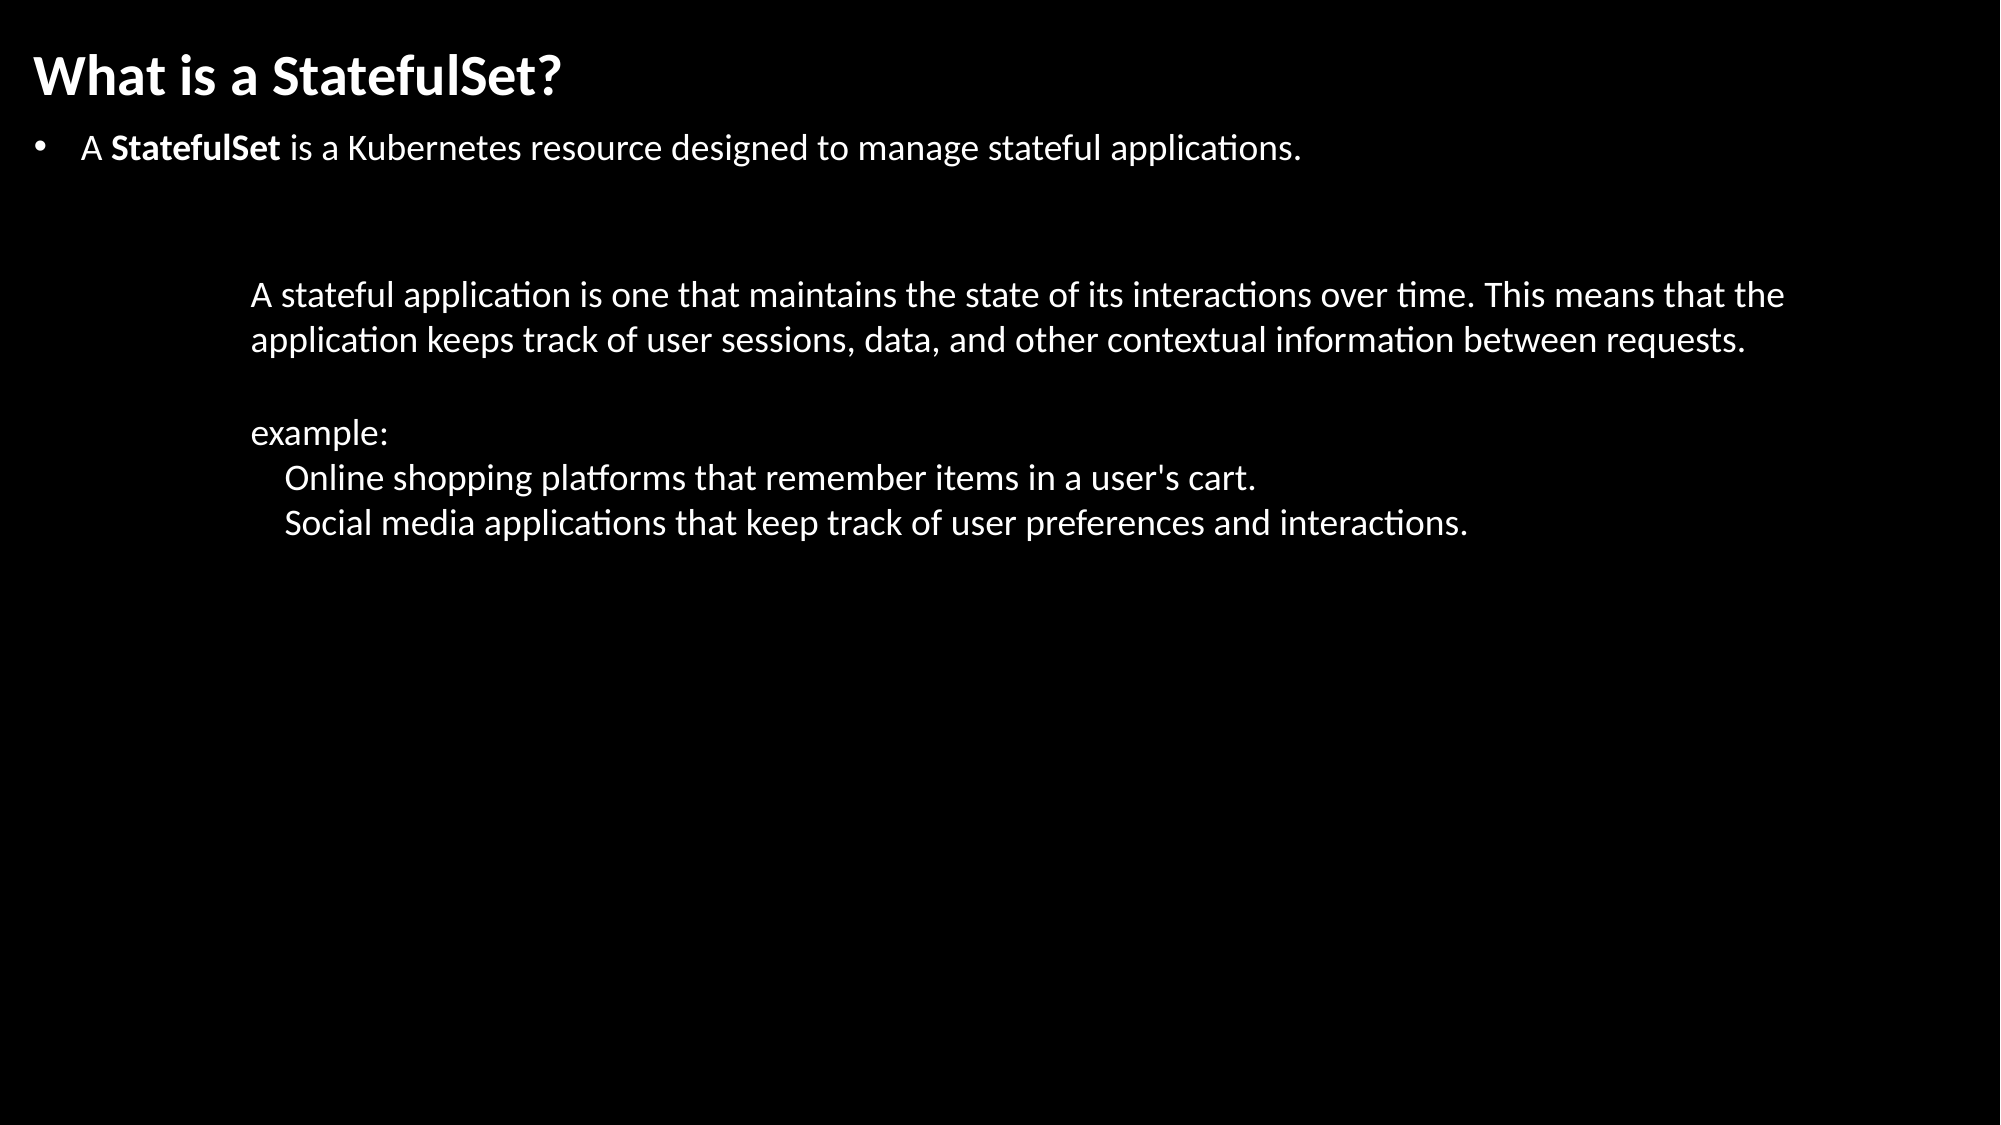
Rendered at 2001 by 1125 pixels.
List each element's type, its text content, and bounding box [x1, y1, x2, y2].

text_box A stateful application is one that maintains the state of its interactions over time. This means that the application keeps track of user sessions, data, and other contextual information between requests. [235, 262, 1846, 412]
text_box What is a StatefulSet? [19, 29, 638, 115]
text_box A StatefulSet is a Kubernetes resource designed to manage stateful applications. [19, 115, 2000, 176]
text_box example: Online shopping platforms that remember items in a user's cart. Social media applications that keep track of user preferences and interactions. [235, 400, 1613, 551]
